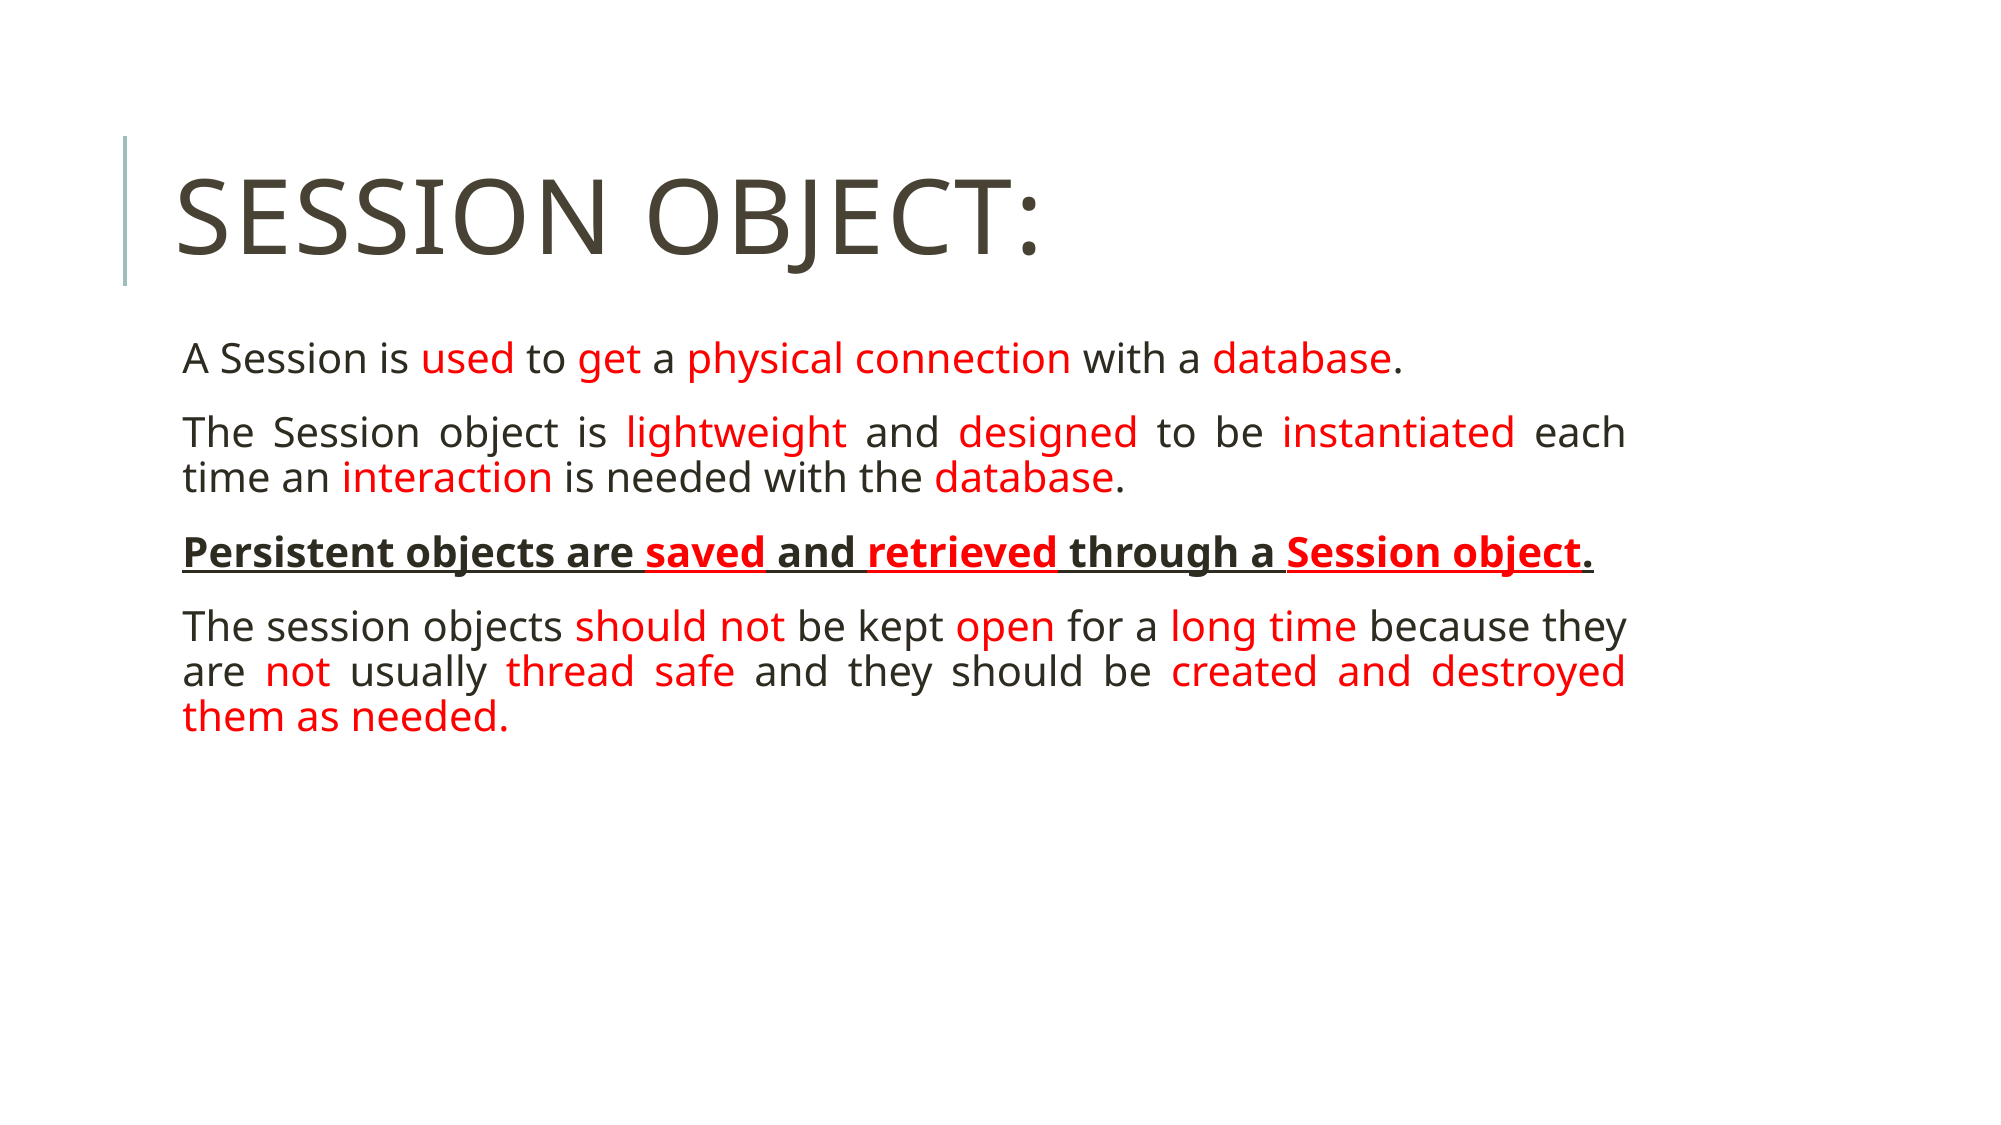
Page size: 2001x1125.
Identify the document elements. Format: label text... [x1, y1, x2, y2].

list A Session is used to get a physical connection with a database. The Session object is lightweight and designed to be instantiated each time an interaction is needed with the database. Persistent objects are saved and retrieved through a Session object. The session objects should not be kept open for a long time because they are not usually thread safe and they should be created and destroyed them as needed. [160, 330, 1635, 950]
title Session Object: [160, 120, 1635, 330]
